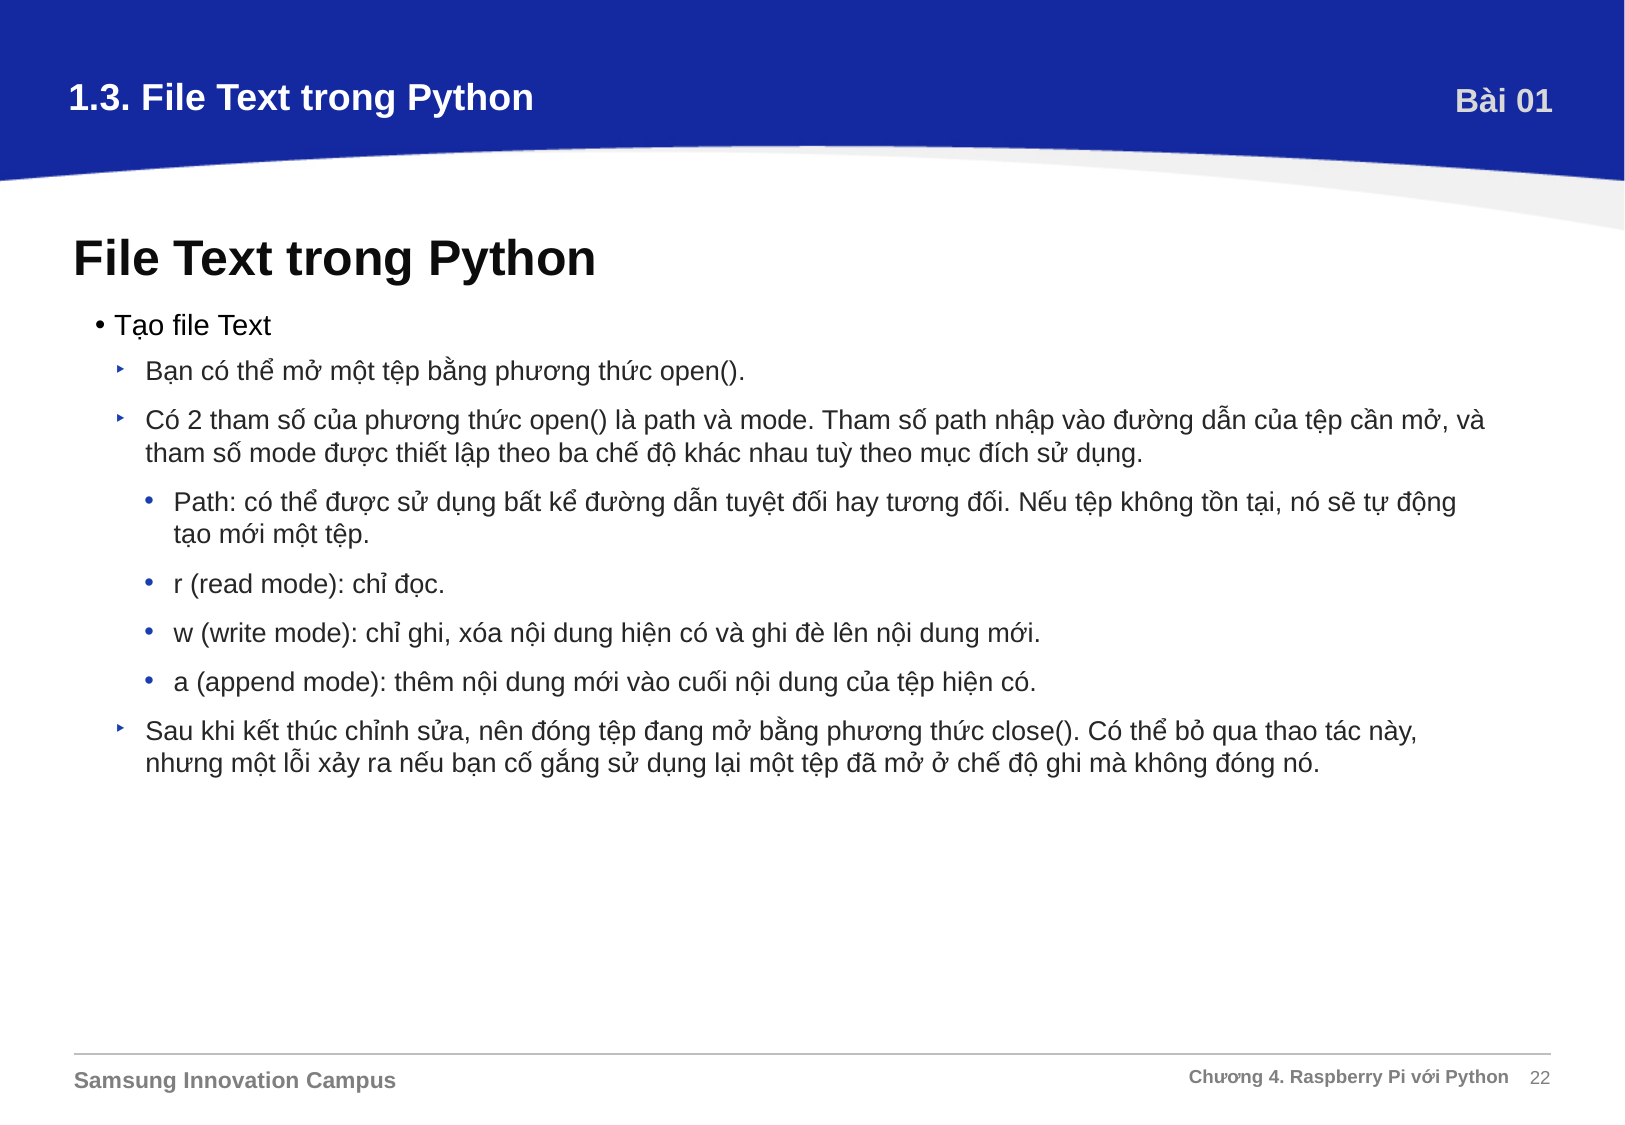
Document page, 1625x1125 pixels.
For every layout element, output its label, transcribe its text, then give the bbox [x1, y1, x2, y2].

text_box Bài 01 [1422, 78, 1554, 119]
text_box 1.3. File Text trong Python [68, 72, 1024, 118]
text_box Bạn có thể mở một tệp bằng phương thức open(). Có 2 tham số của phương thức open() là path và mode. Tham số path nhập vào đường dẫn của tệp cần mở, và tham số mode được thiết lập theo ba chế độ khác nhau tuỳ theo mục đích sử dụng. Path: có thể được sử dụng bất kể đường dẫn tuyệt đối hay tương đối. Nếu tệp không tồn tại, nó sẽ tự động tạo mới một tệp. r (read mode): chỉ đọc. w (write mode): chỉ ghi, xóa nội dung hiện có và ghi đè lên nội dung mới. a (append mode): thêm nội dung mới vào cuối nội dung của tệp hiện có. Sau khi kết thúc chỉnh sửa, nên đóng tệp đang mở bằng phương thức close(). Có thể bỏ qua thao tác này, nhưng một lỗi xảy ra nếu bạn cố gắng sử dụng lại một tệp đã mở ở chế độ ghi mà không đóng nó. [115, 341, 1510, 791]
text_box File Text trong Python [73, 225, 1551, 286]
picture [0, 0, 1625, 1125]
text_box Tạo file Text [95, 306, 1509, 342]
